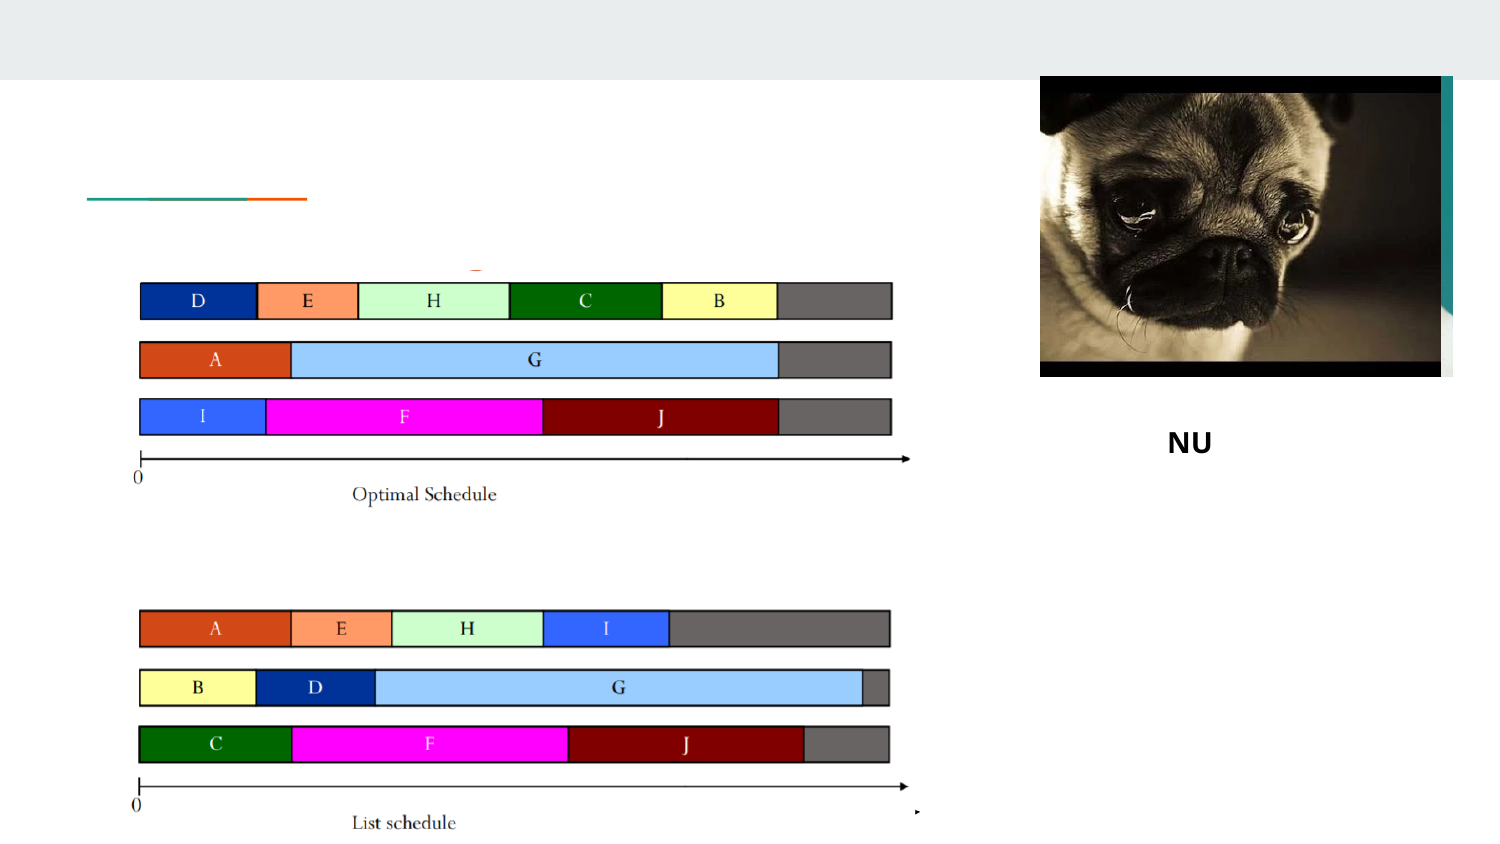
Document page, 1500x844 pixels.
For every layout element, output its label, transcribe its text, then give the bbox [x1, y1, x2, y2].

picture [1040, 75, 1453, 377]
picture [100, 270, 939, 844]
text_box NU [1151, 409, 1500, 475]
